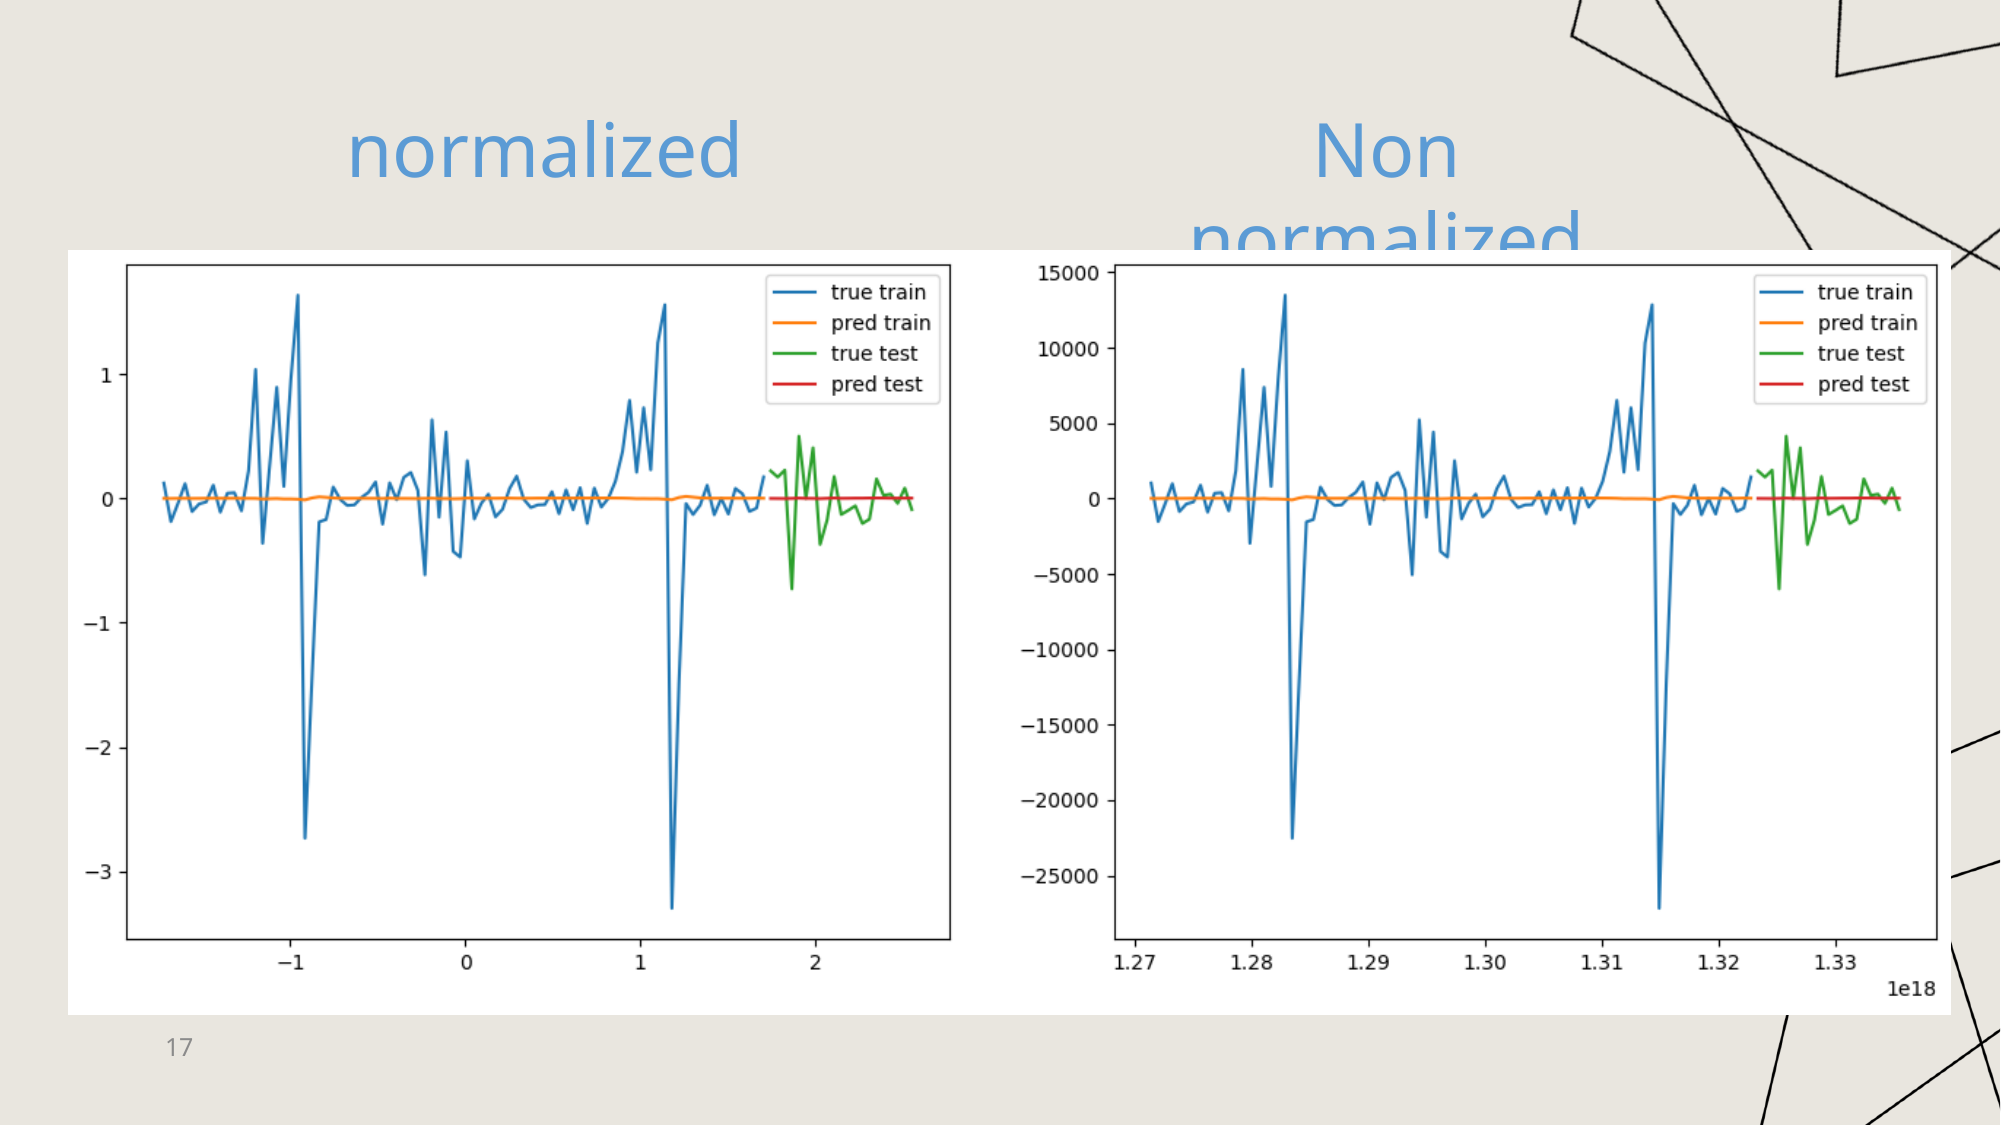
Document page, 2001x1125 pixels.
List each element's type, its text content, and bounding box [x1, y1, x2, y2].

picture [68, 0, 2001, 1125]
text_box Non normalized [1101, 95, 1673, 250]
text_box normalized [313, 95, 777, 201]
slide_number 17 [150, 1024, 254, 1074]
